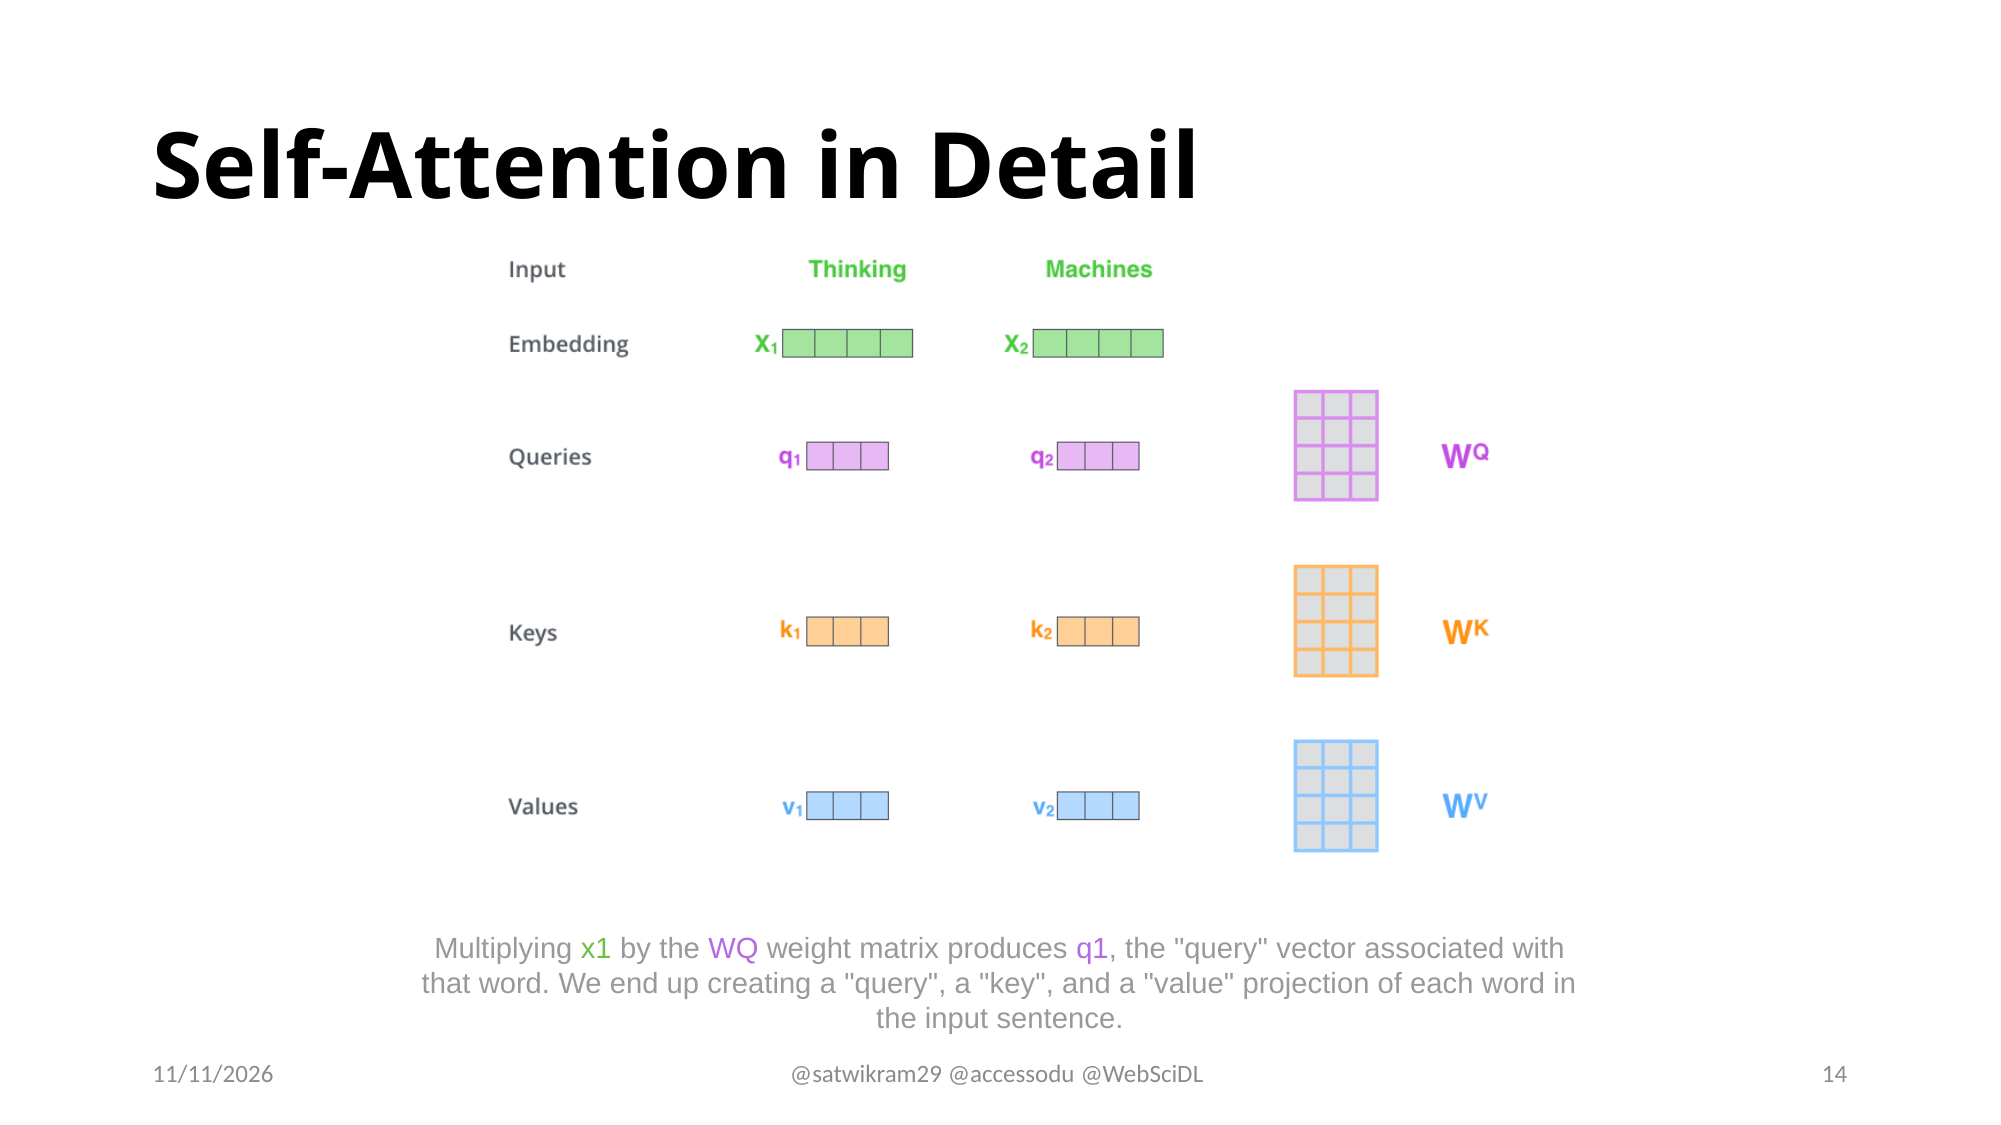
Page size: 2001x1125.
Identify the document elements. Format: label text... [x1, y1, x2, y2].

title Self-Attention in Detail [137, 59, 1863, 278]
slide_number 14 [1412, 1042, 1863, 1103]
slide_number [137, 1042, 588, 1103]
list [497, 245, 1503, 880]
footer @satwikram29 @accessodu @WebSciDL [662, 1042, 1338, 1103]
text_box Multiplying x1 by the WQ weight matrix produces q1, the "query" vector associated with that word. We end up creating a "query", a "key", and a "value" projection of each word in the input sentence. [399, 922, 1600, 1125]
